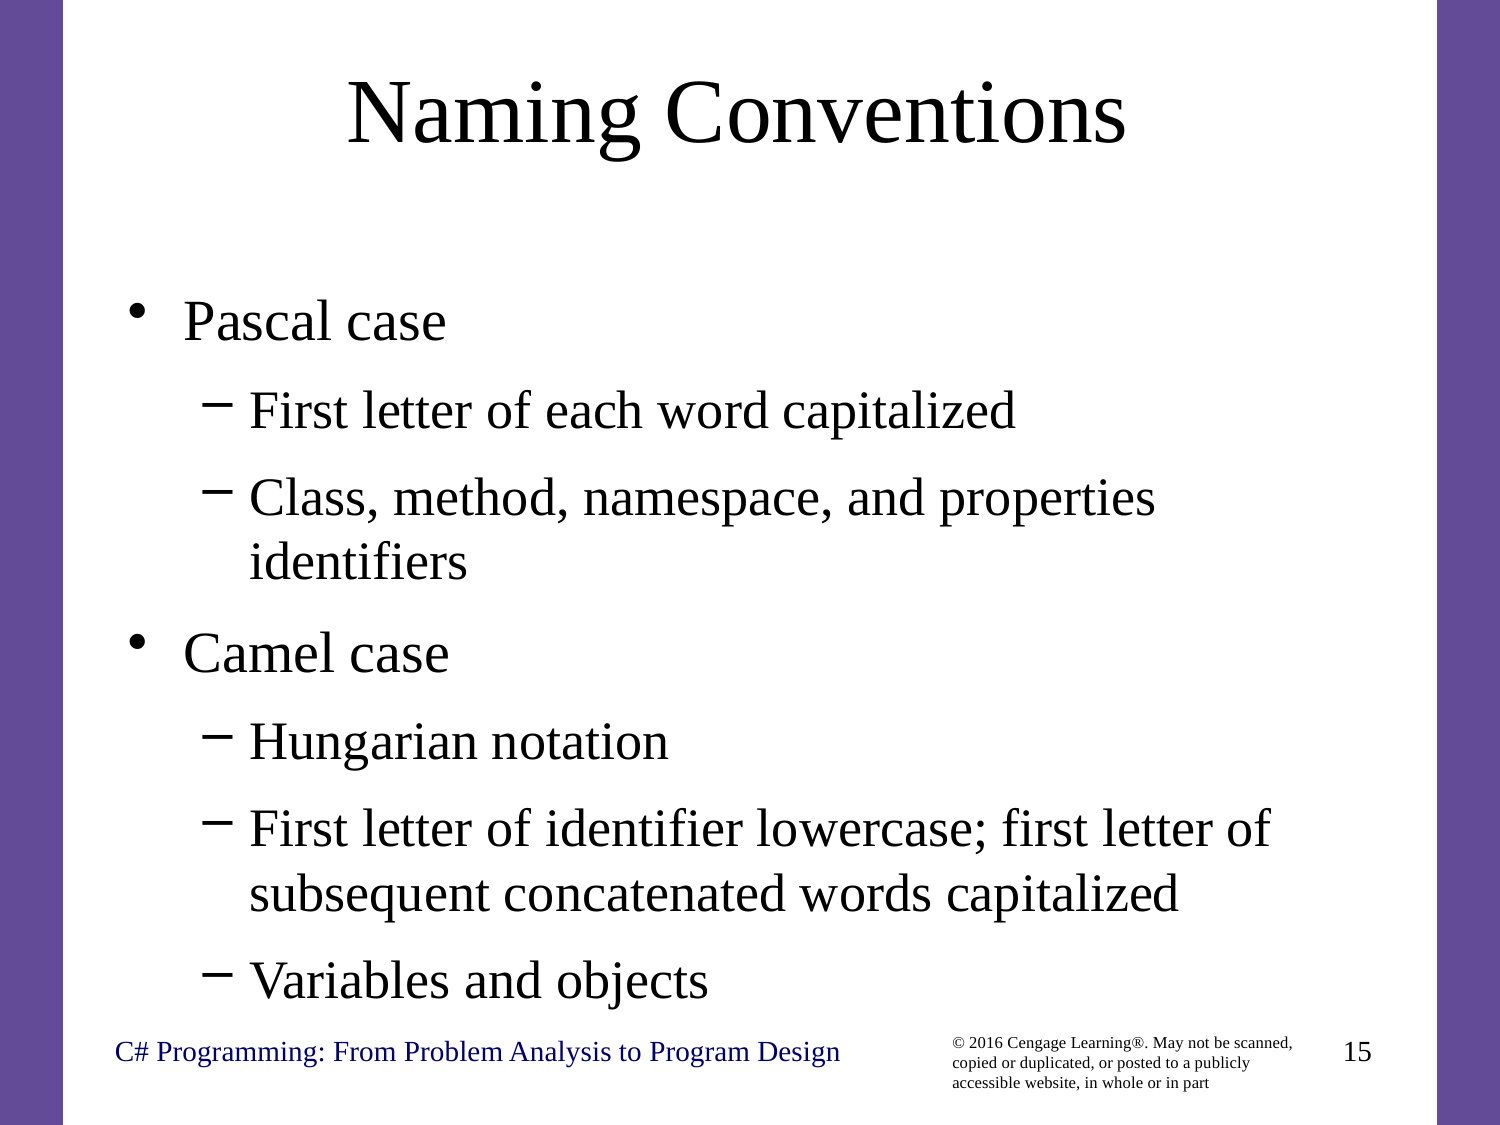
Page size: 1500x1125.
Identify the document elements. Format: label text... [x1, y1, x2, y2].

list Pascal case First letter of each word capitalized Class, method, namespace, and properties identifiers Camel case Hungarian notation First letter of identifier lowercase; first letter of subsequent concatenated words capitalized Variables and objects [112, 275, 1388, 950]
footer C# Programming: From Problem Analysis to Program Design [99, 1024, 988, 1101]
picture [1437, 0, 1500, 1125]
picture [0, 0, 63, 1125]
title Naming Conventions [112, 24, 1388, 188]
slide_number 15 [1074, 1024, 1388, 1101]
